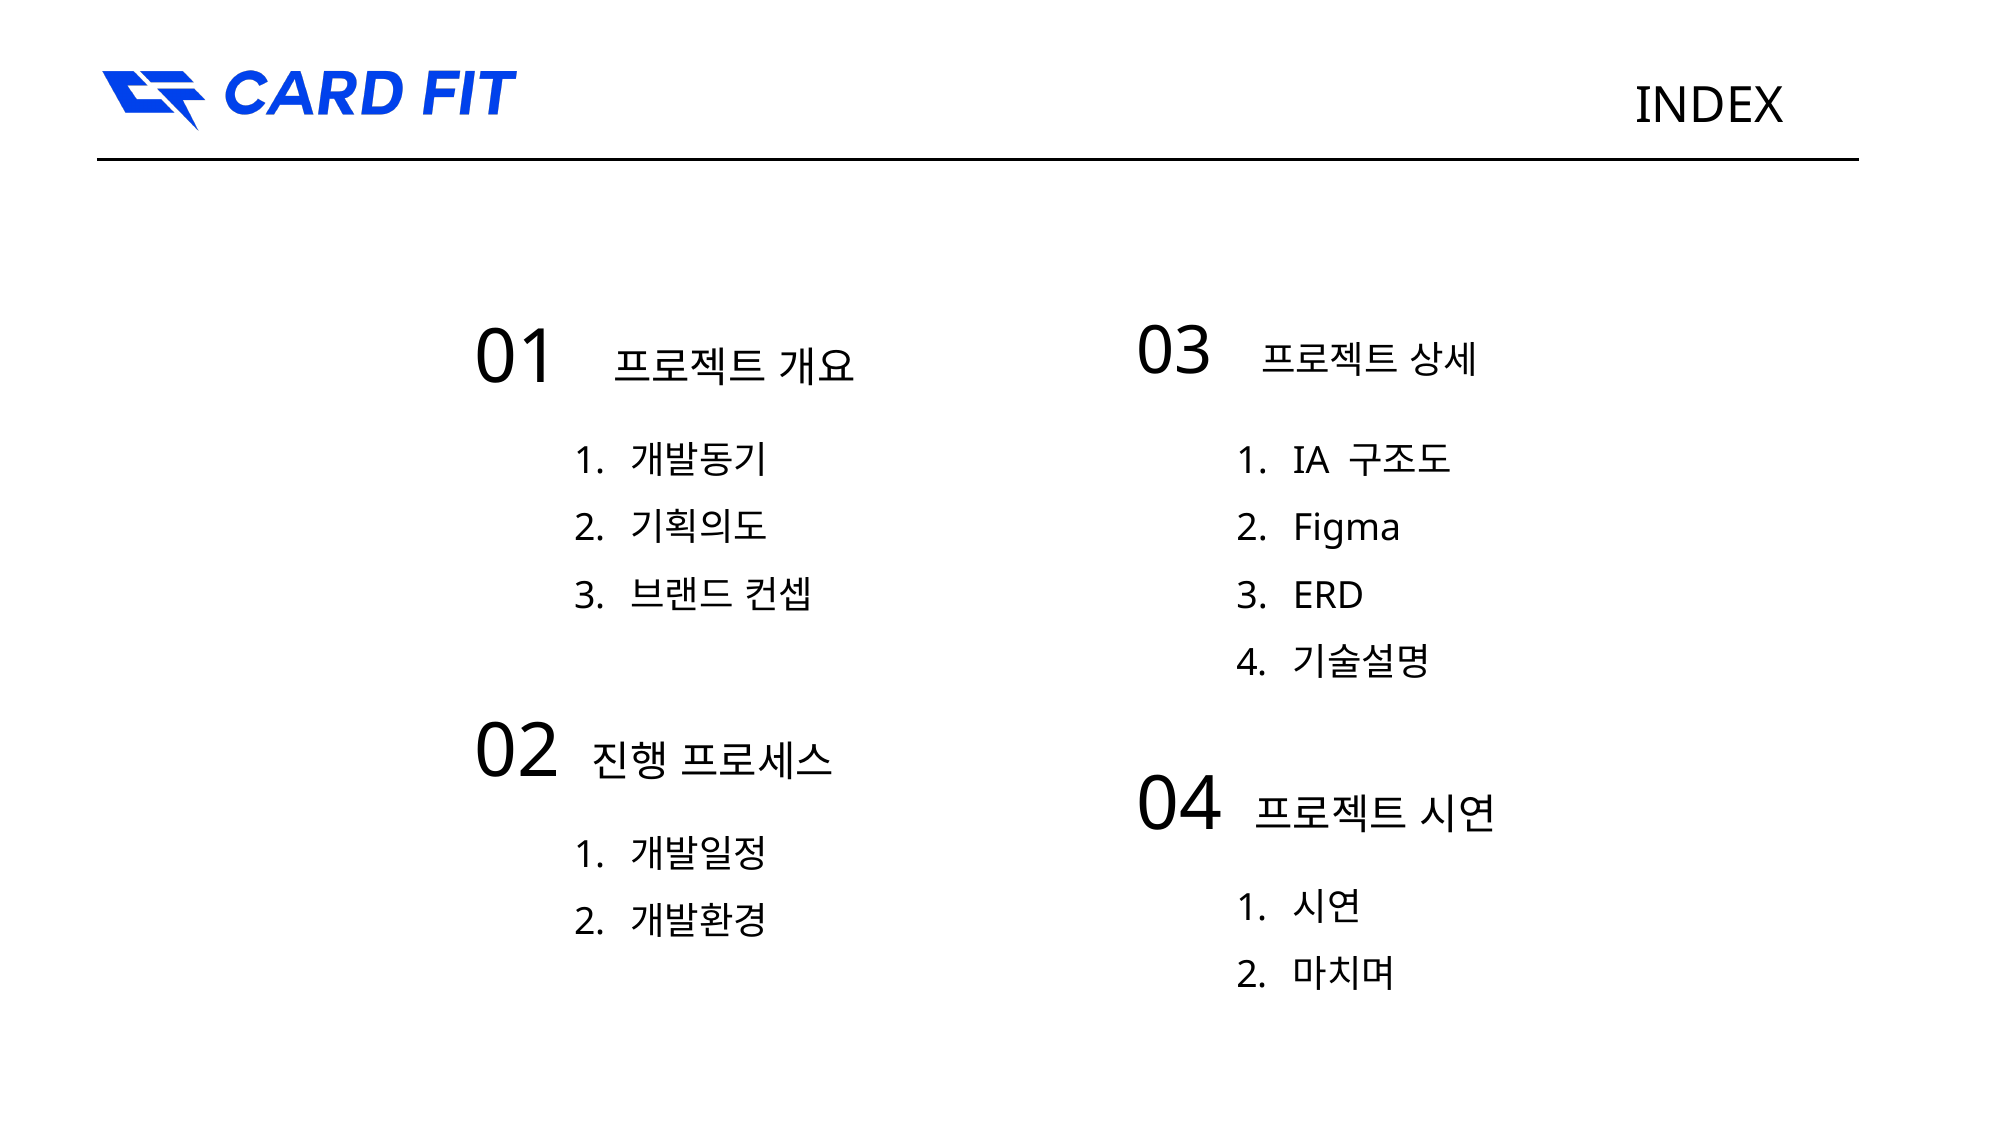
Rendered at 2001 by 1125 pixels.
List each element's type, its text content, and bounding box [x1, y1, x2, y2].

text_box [1121, 299, 1541, 686]
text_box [459, 693, 879, 944]
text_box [459, 299, 879, 618]
text_box INDEX [1582, 65, 1836, 141]
picture [102, 55, 517, 131]
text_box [1121, 746, 1541, 997]
